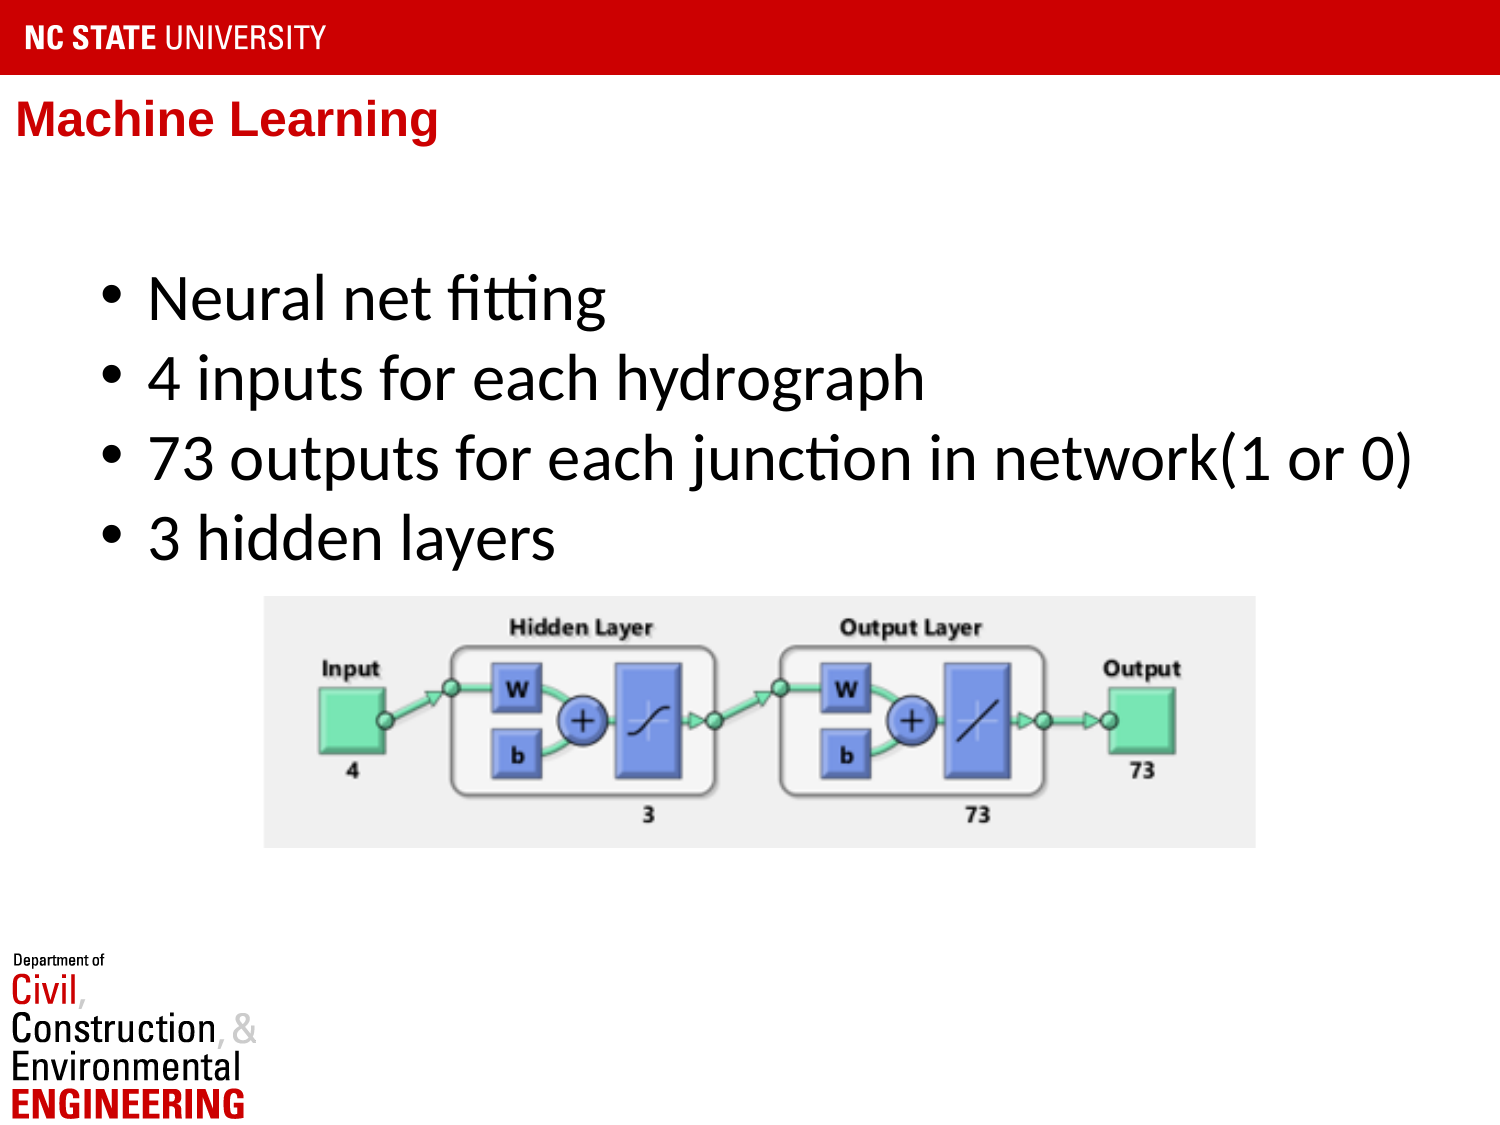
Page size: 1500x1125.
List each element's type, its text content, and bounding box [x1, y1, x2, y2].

picture [0, 0, 1500, 75]
picture [12, 953, 256, 1119]
text_box Neural net fitting 4 inputs for each hydrograph 73 outputs for each junction in network(1 or 0) 3 hidden layers [85, 246, 1431, 581]
title Machine Learning [0, 77, 1350, 155]
picture [256, 595, 1256, 849]
